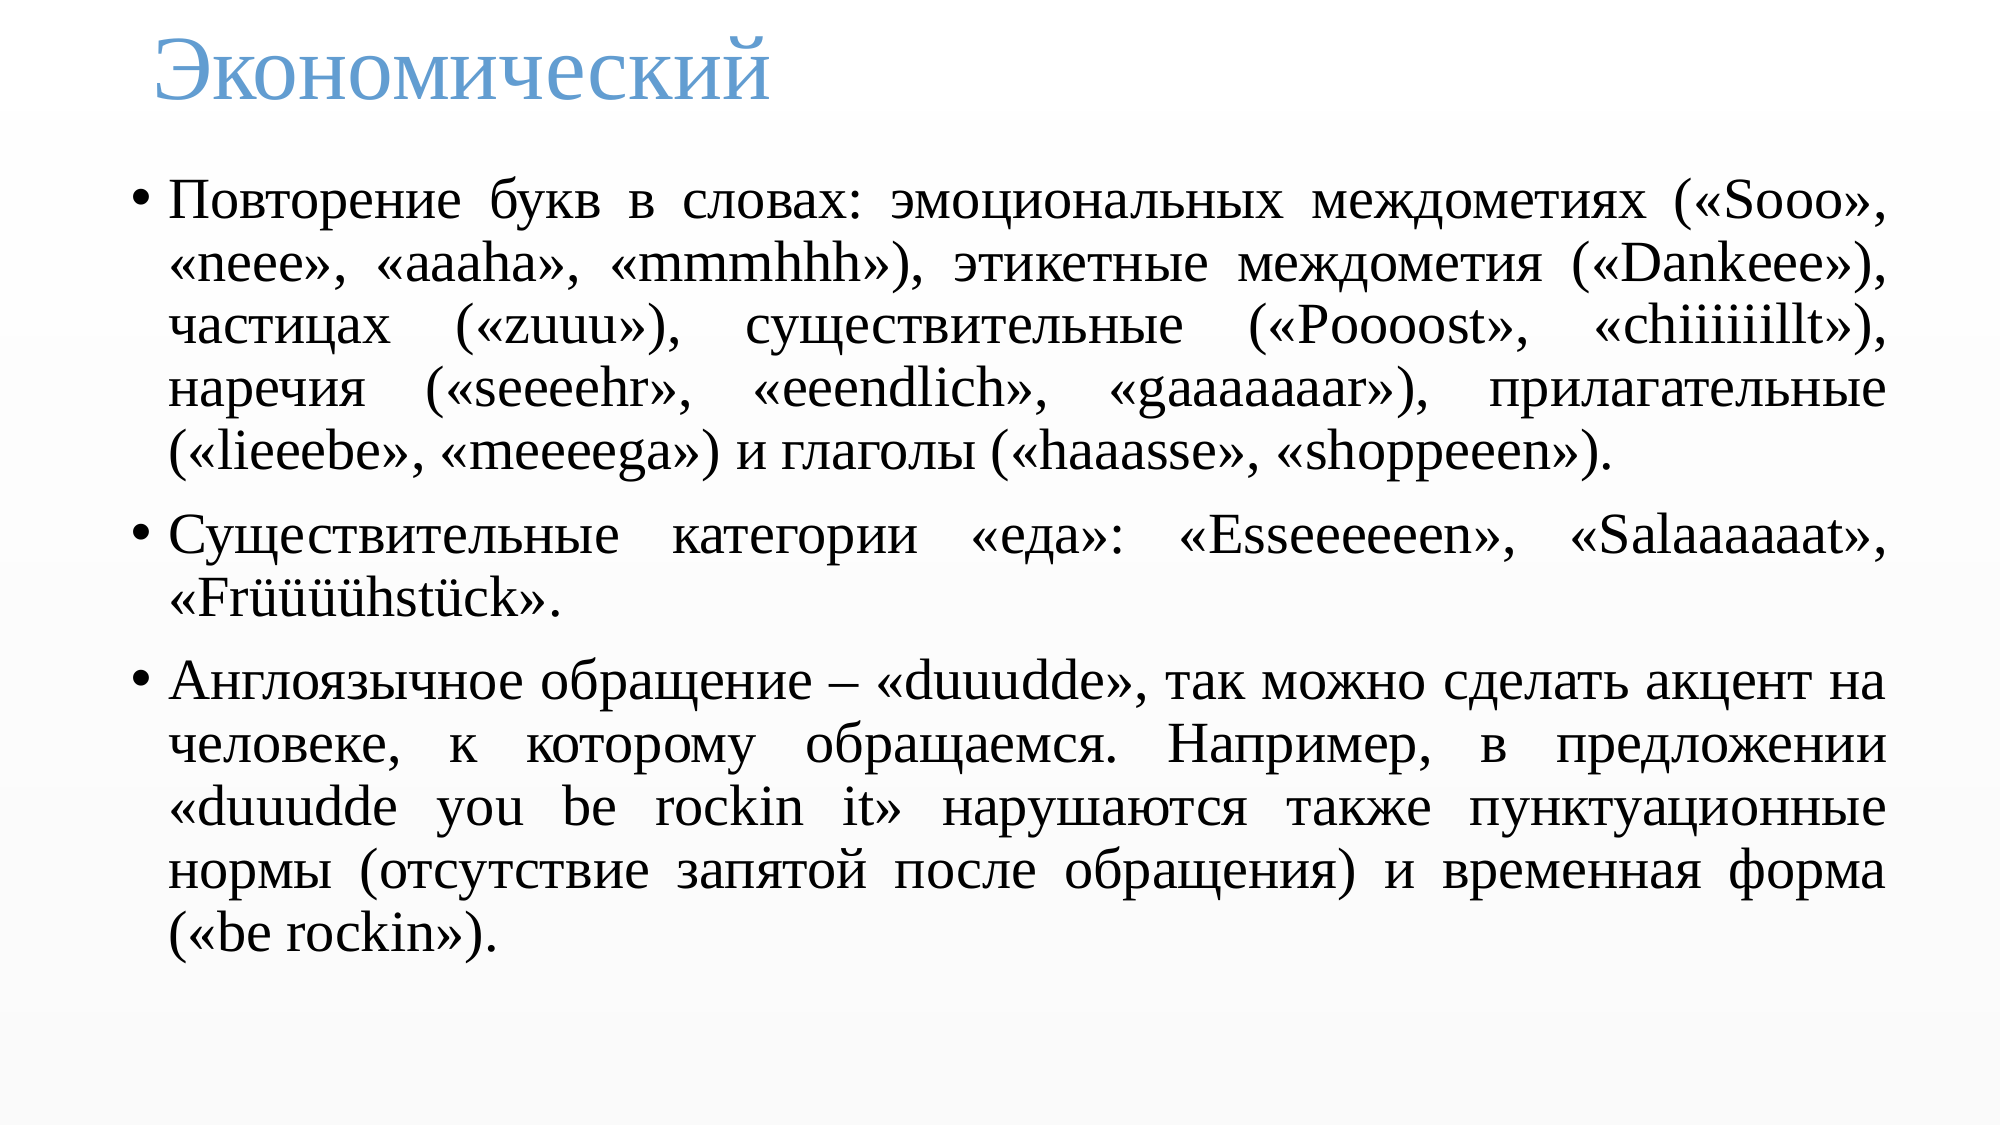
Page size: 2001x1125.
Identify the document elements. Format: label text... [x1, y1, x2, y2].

list Повторение букв в словах: эмоциональных междометиях («Sooo», «neee», «aaaha», «mmmhhh»), этикетные междометия («Dankeee»), частицах («zuuu»), существительные («Poooost», «chiiiiiillt»), наречия («seeeehr», «eeendlich», «gaaaaaaar»), прилагательные («lieeebe», «meeeega») и глаголы («haaasse», «shoppeeen»). Существительные категории «еда»: «Esseeeeeen», «Salaaaaaat», «Früüüühstück». Англоязычное обращение – «duuudde», так можно сделать акцент на человеке, к которому обращаемся. Например, в предложении «duuudde you be rockin it» нарушаются также пунктуационные нормы (отсутствие запятой после обращения) и временная форма («be rockin»). [115, 160, 1903, 1098]
title Экономический [137, 0, 1863, 140]
